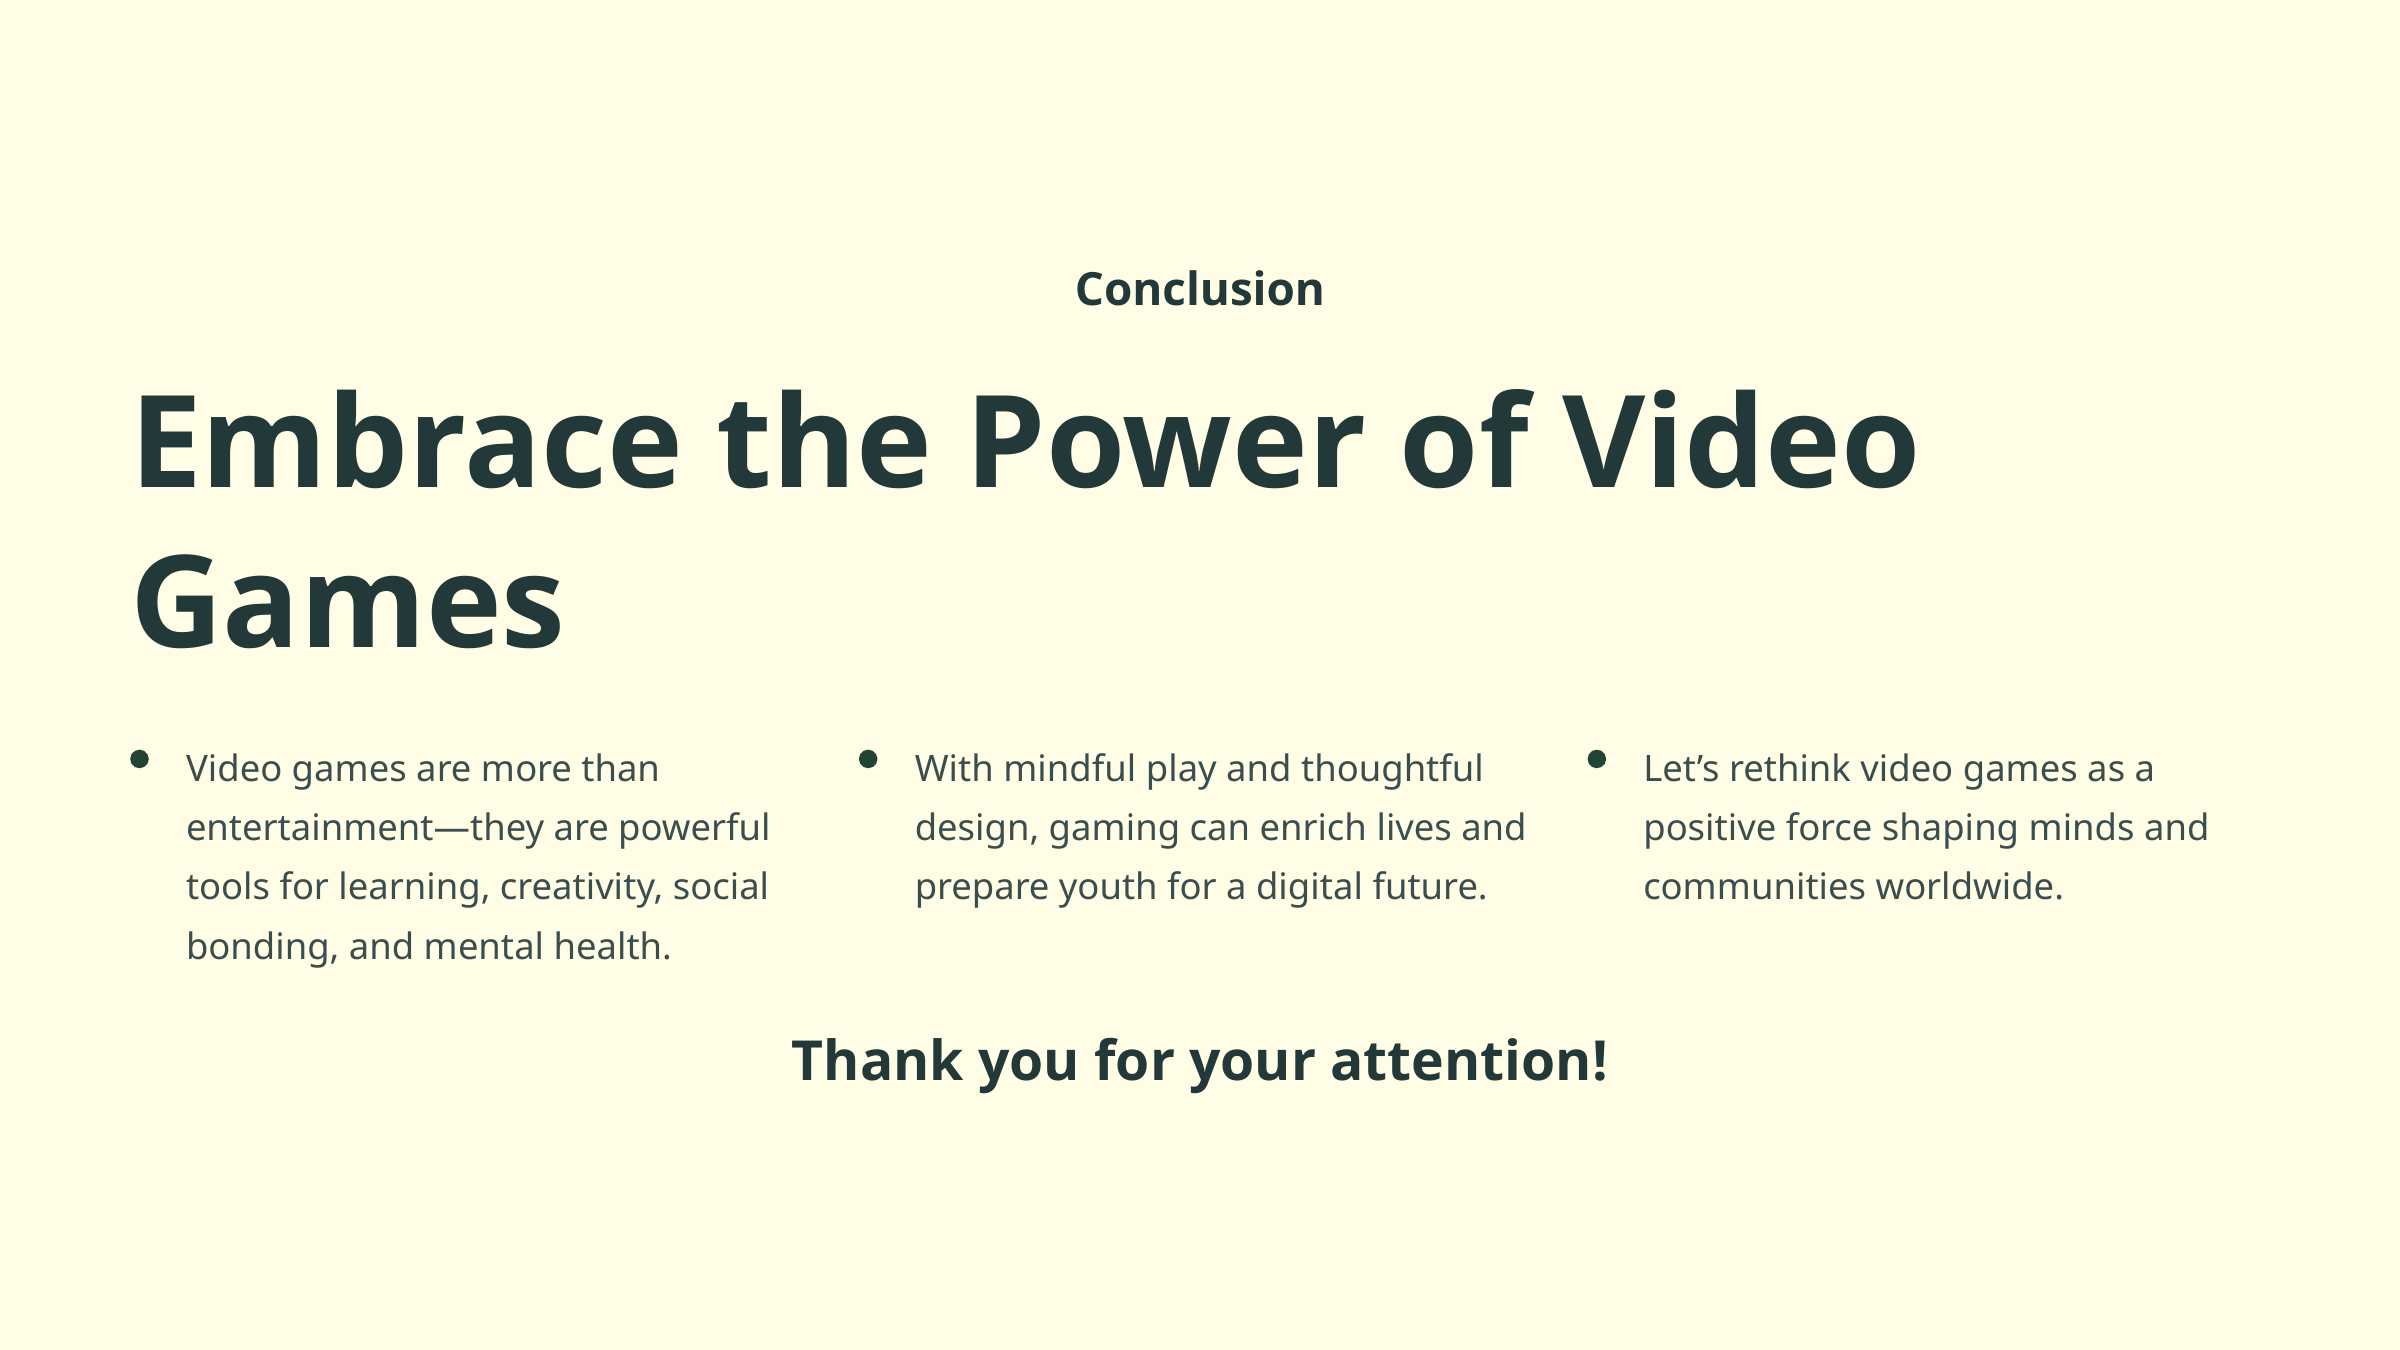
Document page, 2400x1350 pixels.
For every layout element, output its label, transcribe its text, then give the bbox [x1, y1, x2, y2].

text_box Conclusion [967, 257, 1433, 316]
text_box [130, 749, 149, 769]
text_box Video games are more than entertainment—they are powerful tools for learning, creativity, social bonding, and mental health. [186, 729, 813, 968]
text_box [858, 749, 878, 769]
text_box With mindful play and thoughtful design, gaming can enrich lives and prepare youth for a digital future. [914, 729, 1542, 908]
text_box Embrace the Power of Video Games [130, 352, 2270, 674]
text_box Thank you for your attention! [761, 1023, 1639, 1093]
text_box Let’s rethink video games as a positive force shaping minds and communities worldwide. [1643, 729, 2270, 908]
text_box [1587, 749, 1607, 769]
